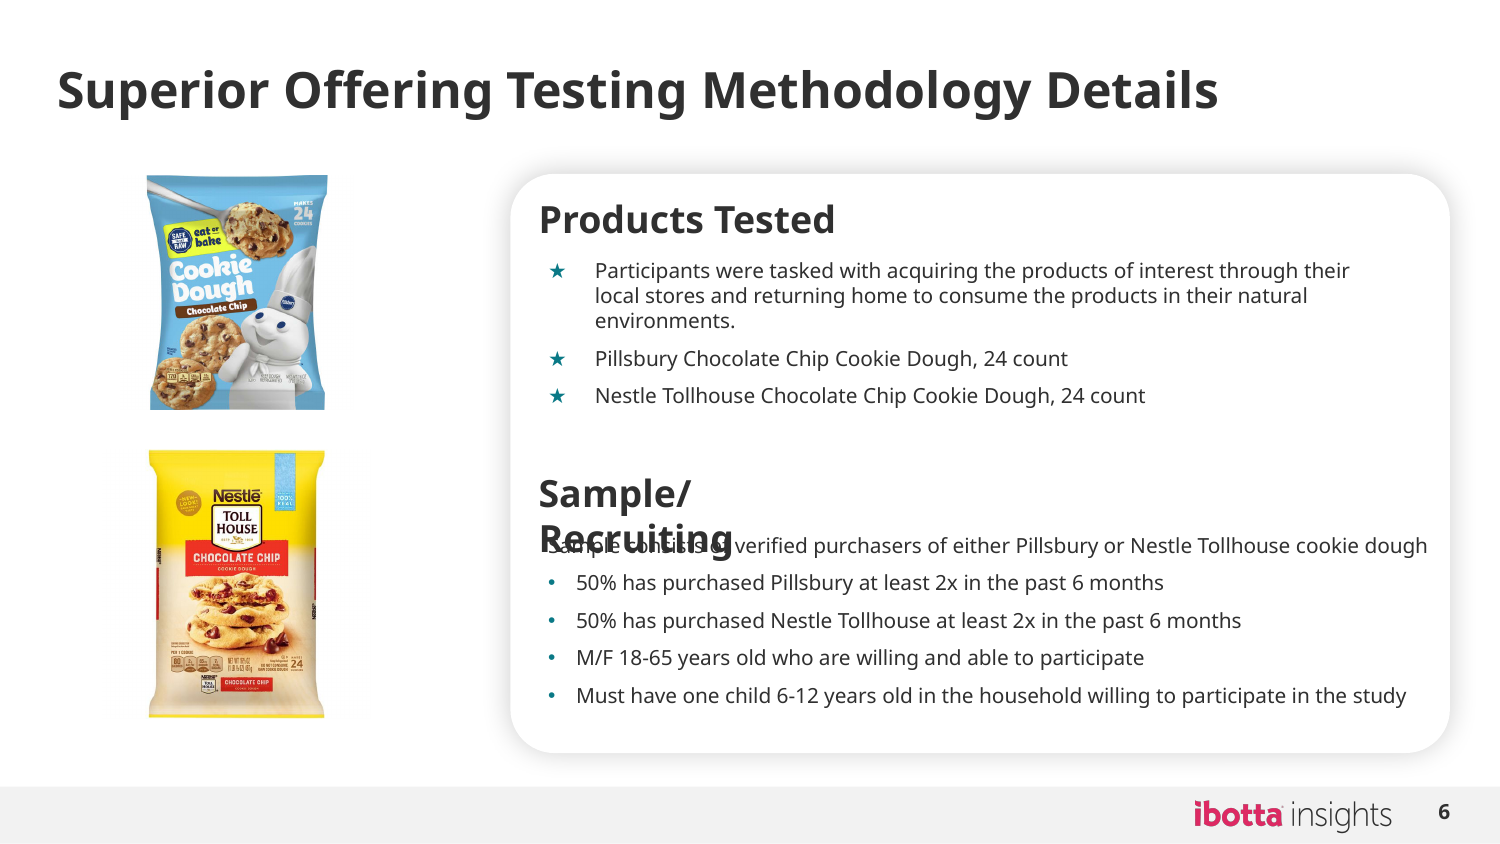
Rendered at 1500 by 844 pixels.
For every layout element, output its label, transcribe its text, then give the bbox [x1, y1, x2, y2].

text_box Sample consists of verified purchasers of either Pillsbury or Nestle Tollhouse cookie dough 50% has purchased Pillsbury at least 2x in the past 6 months 50% has purchased Nestle Tollhouse at least 2x in the past 6 months M/F 18-65 years old who are willing and able to participate Must have one child 6-12 years old in the household willing to participate in the study [533, 525, 1450, 715]
title Superior Offering Testing Methodology Details [57, 46, 1447, 120]
slide_number 6 [1402, 787, 1450, 838]
text_box Participants were tasked with acquiring the products of interest through their local stores and returning home to consume the products in their natural environments. Pillsbury Chocolate Chip Cookie Dough, 24 count Nestle Tollhouse Chocolate Chip Cookie Dough, 24 count [533, 250, 1398, 416]
text_box Sample/Recruiting [523, 462, 898, 568]
text_box [509, 172, 1451, 755]
text_box Products Tested [523, 188, 876, 249]
picture [120, 175, 354, 410]
picture [1195, 796, 1393, 834]
picture [102, 449, 371, 719]
